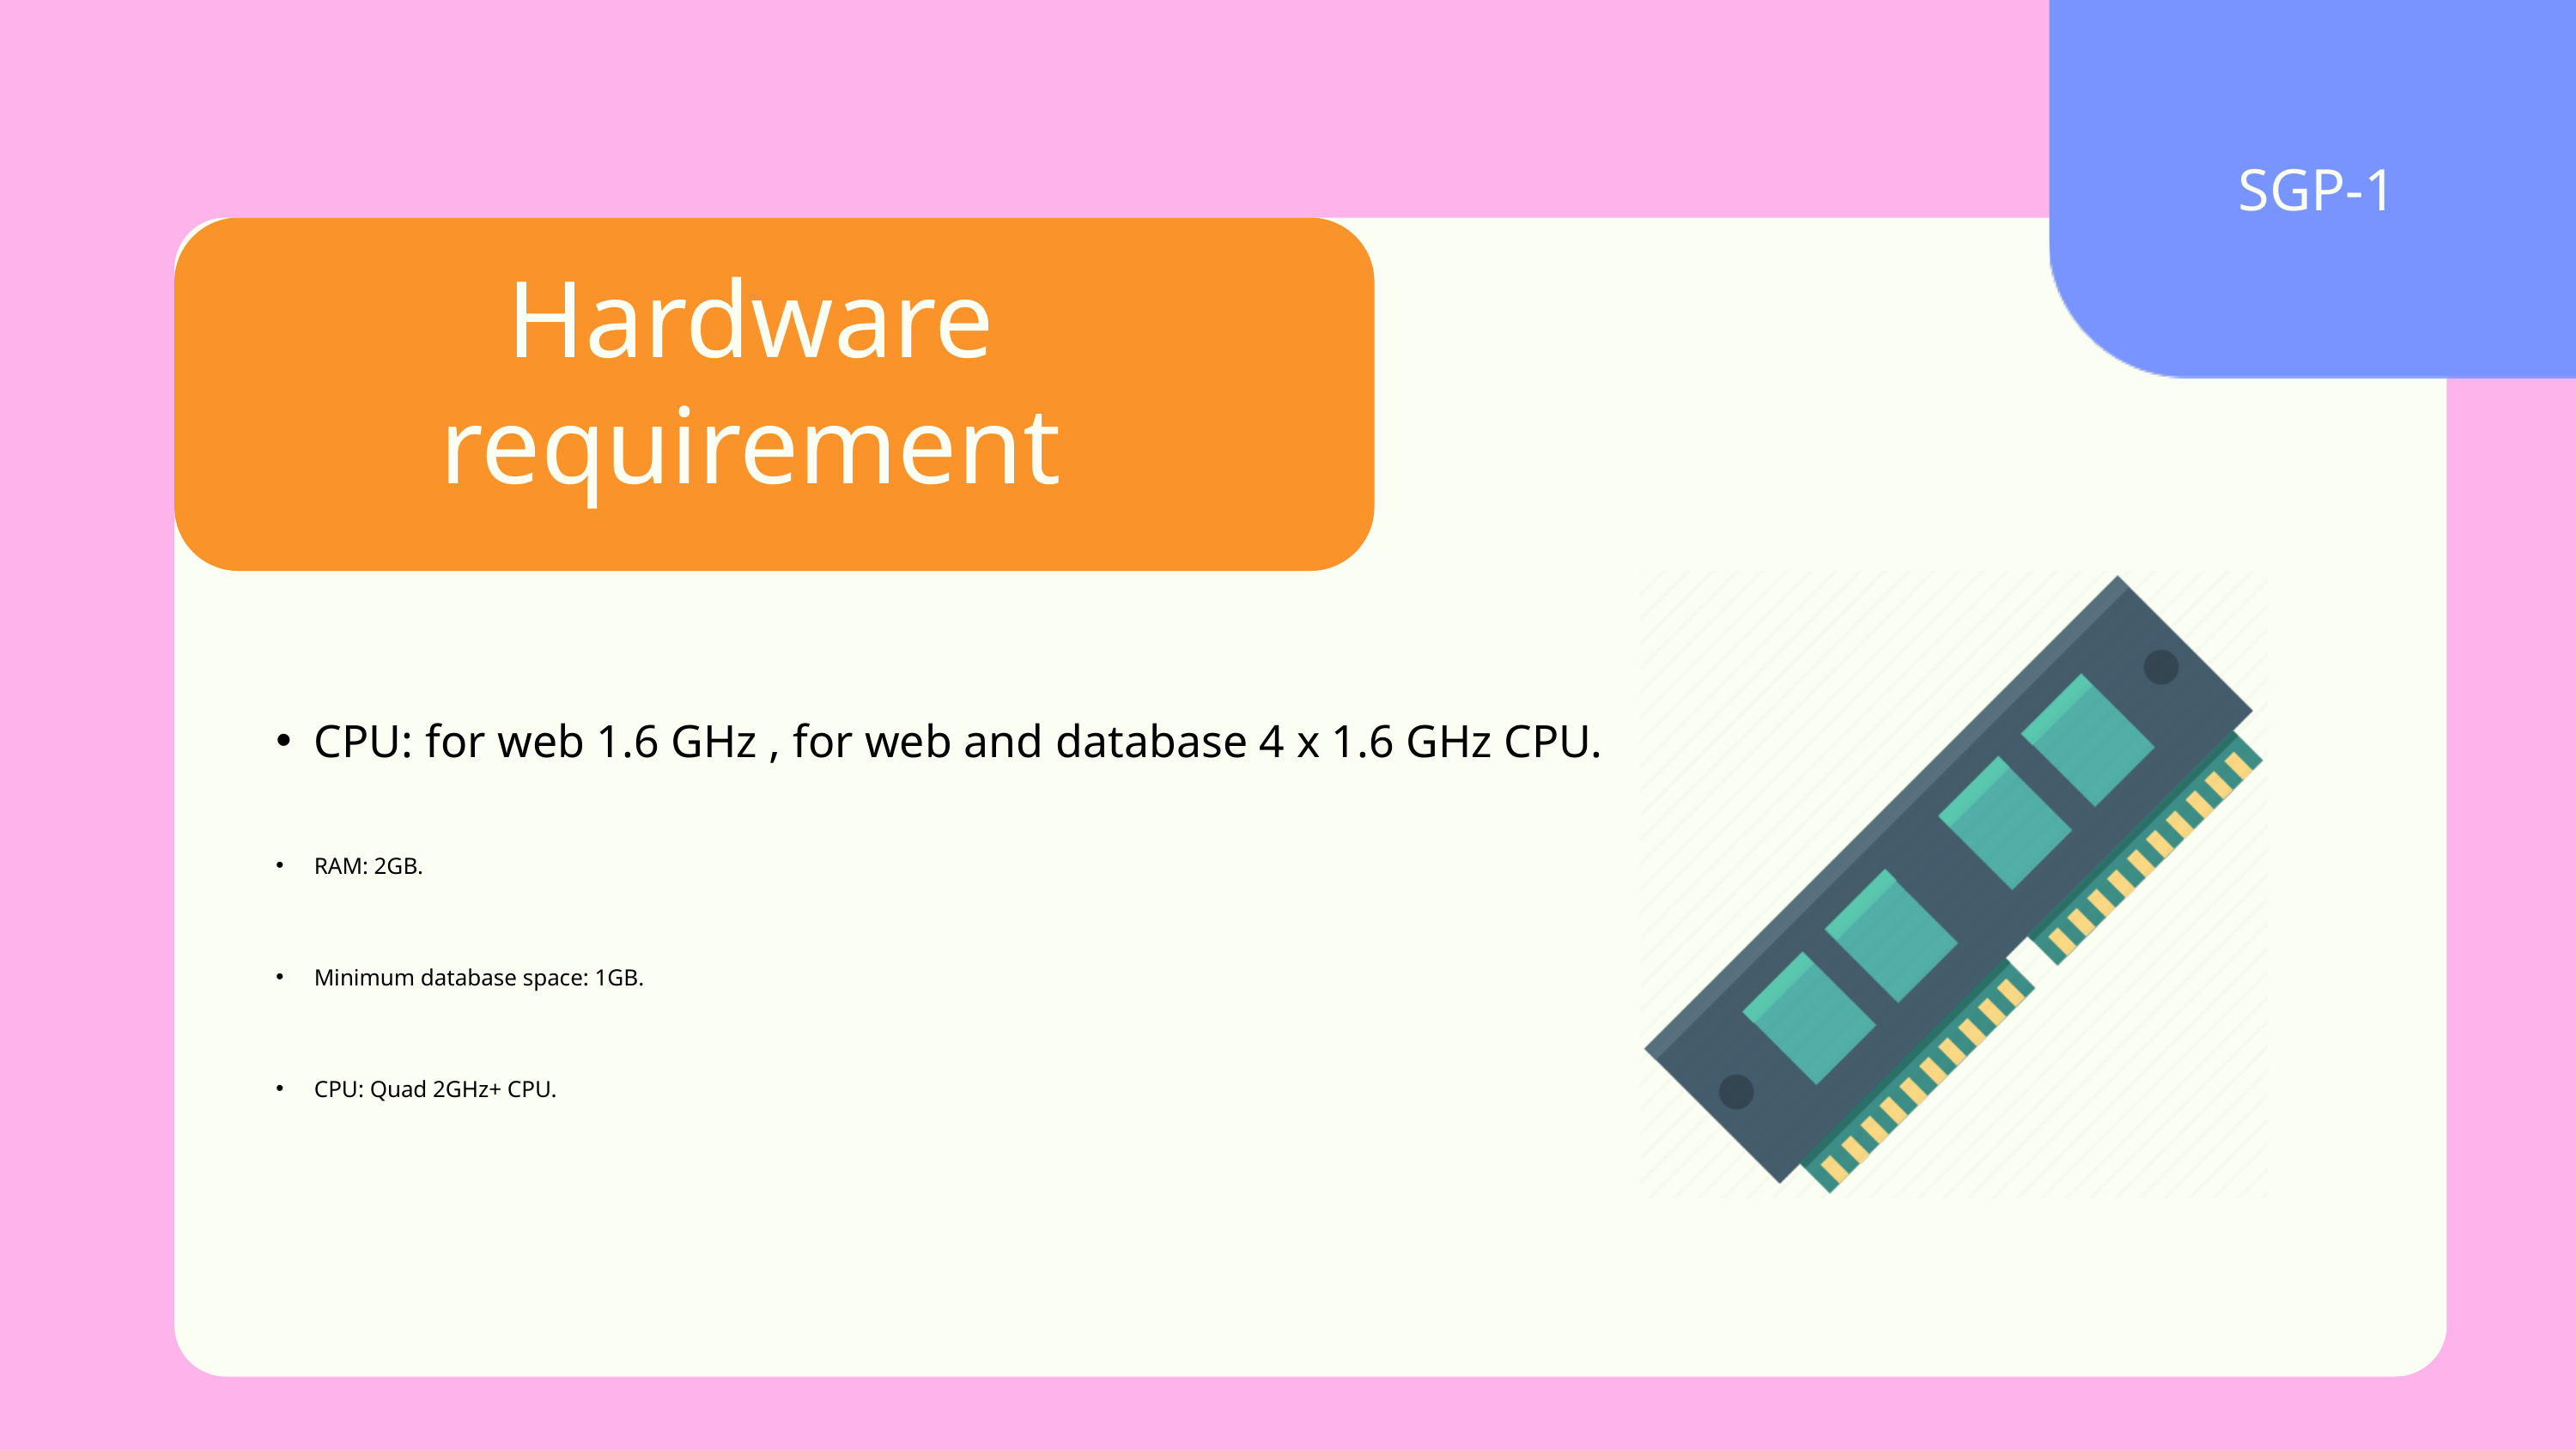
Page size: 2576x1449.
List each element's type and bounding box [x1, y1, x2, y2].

picture [1639, 570, 2268, 1198]
text_box [2049, 0, 2576, 379]
text_box [173, 217, 2447, 1377]
text_box [173, 217, 1375, 572]
